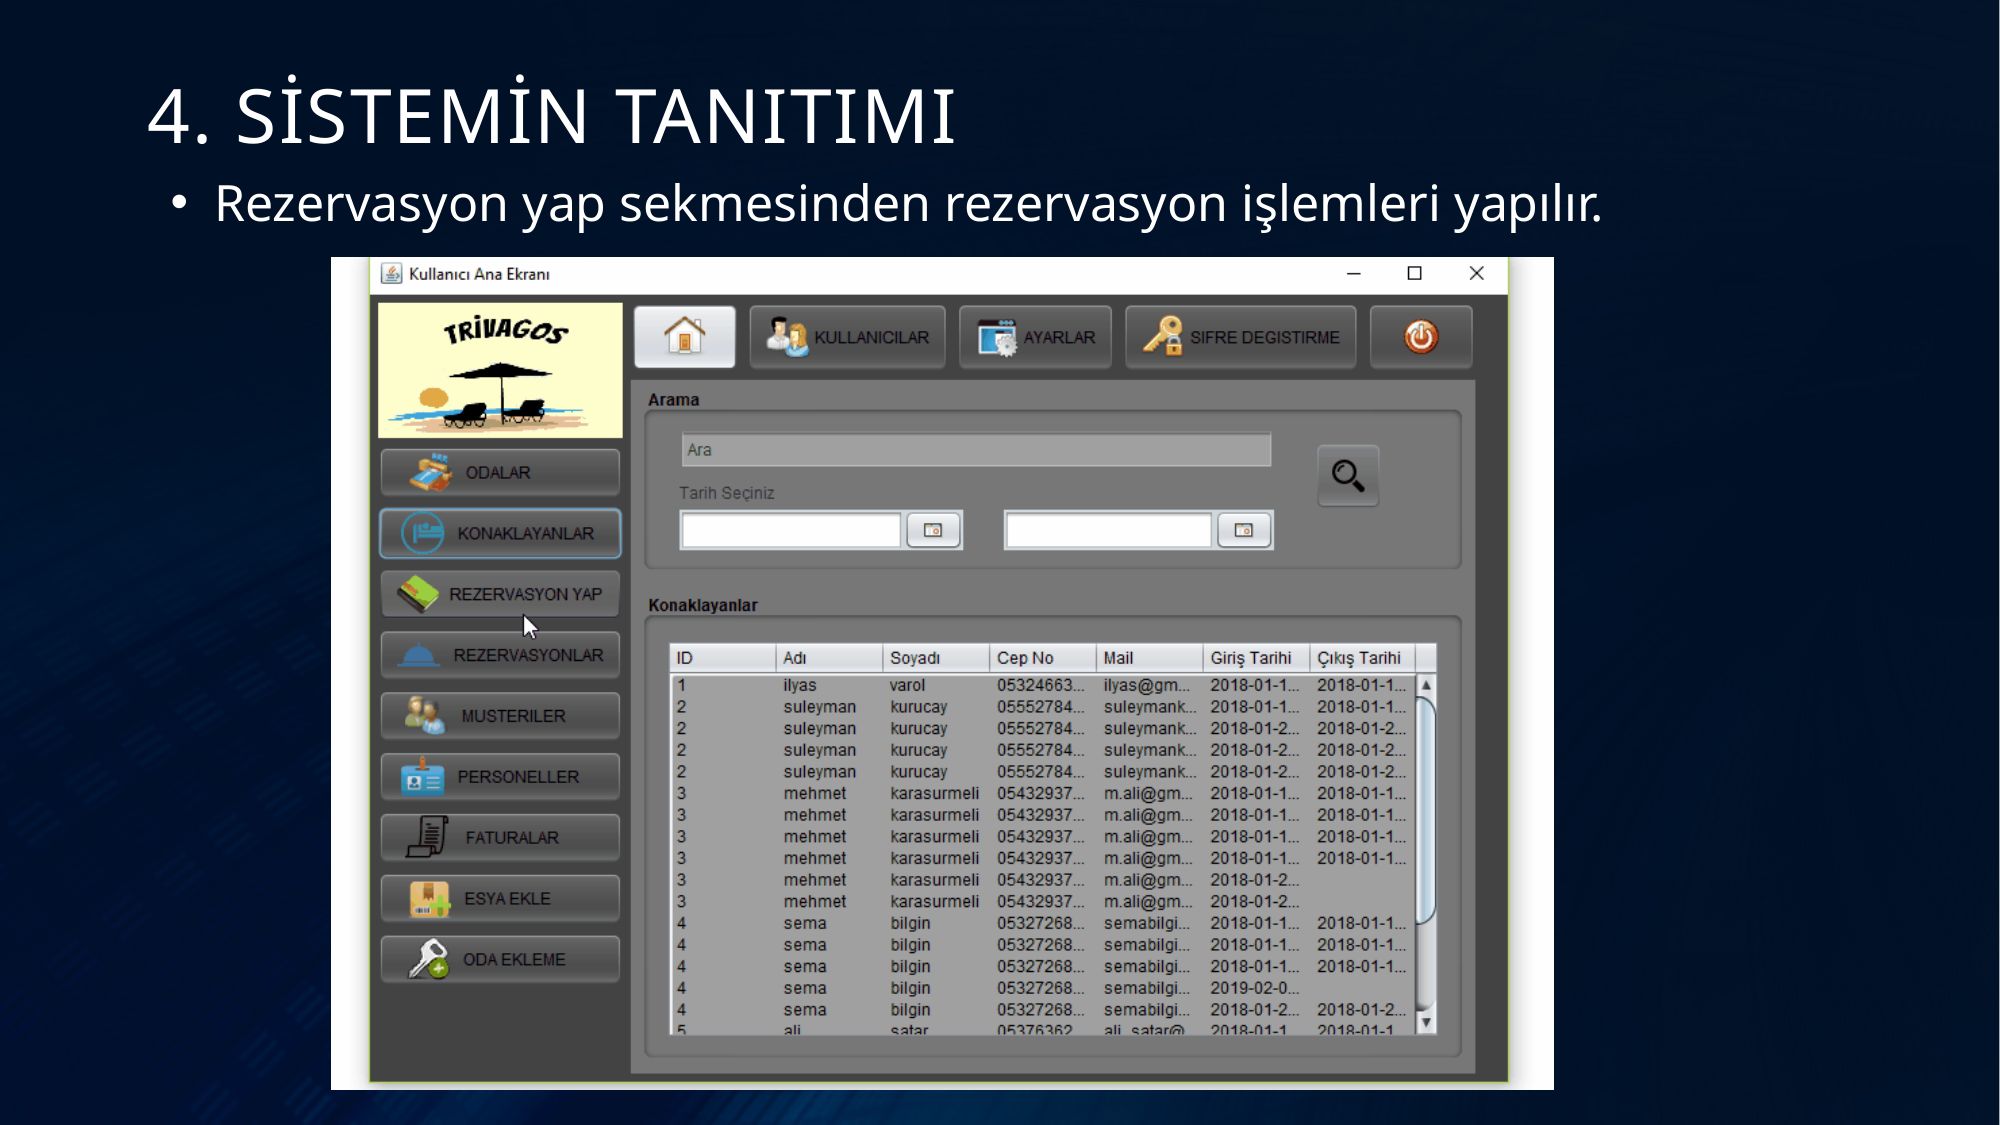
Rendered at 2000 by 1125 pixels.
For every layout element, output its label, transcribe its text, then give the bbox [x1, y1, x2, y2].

text_box Rezervasyon yap sekmesinden rezervasyon işlemleri yapılır. [155, 163, 1727, 239]
picture [0, 0, 2000, 1125]
text_box 4. SİSTEMİN TANITIMI [132, 46, 1483, 166]
